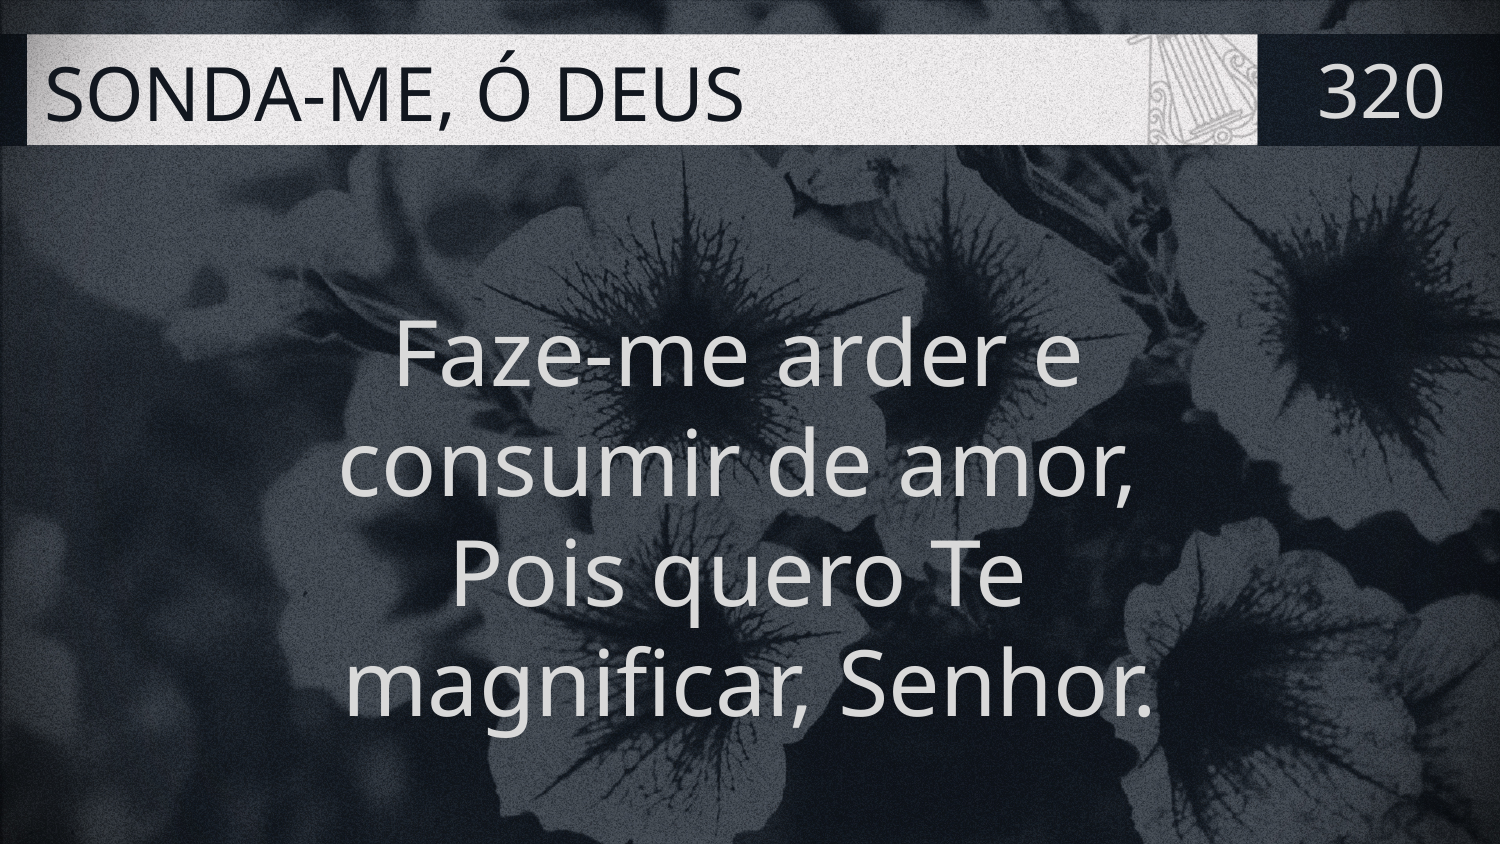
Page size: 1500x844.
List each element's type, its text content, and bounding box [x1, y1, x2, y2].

title SONDA-ME, Ó DEUS [29, 33, 1258, 151]
list 320 [1281, 36, 1483, 143]
picture [0, 0, 1500, 185]
list Faze-me arder e consumir de amor, Pois quero Te magnificar, Senhor. [0, 185, 1500, 844]
